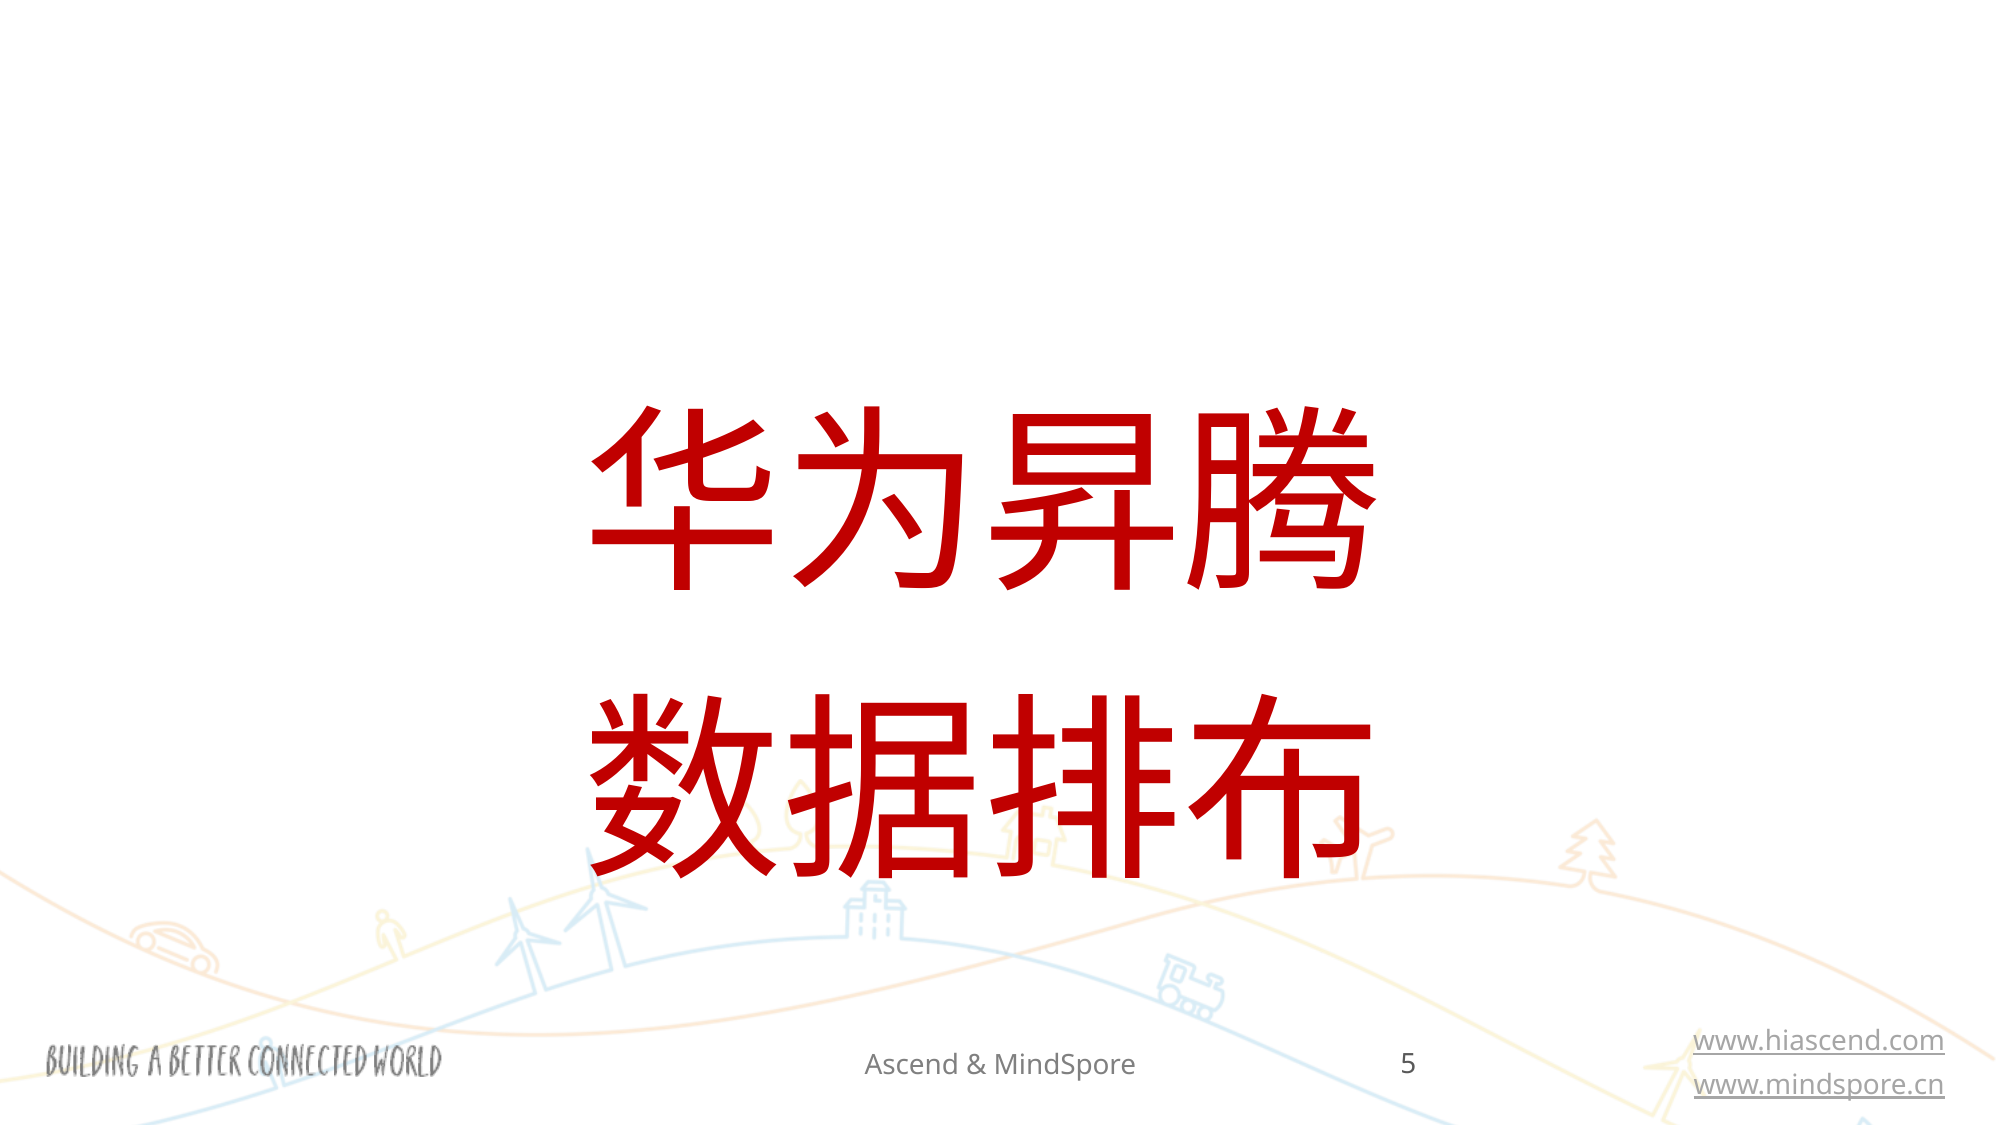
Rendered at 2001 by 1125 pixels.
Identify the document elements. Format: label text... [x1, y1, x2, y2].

list 华为昇腾 数据排布 [102, 243, 1863, 986]
picture [23, 1023, 468, 1105]
